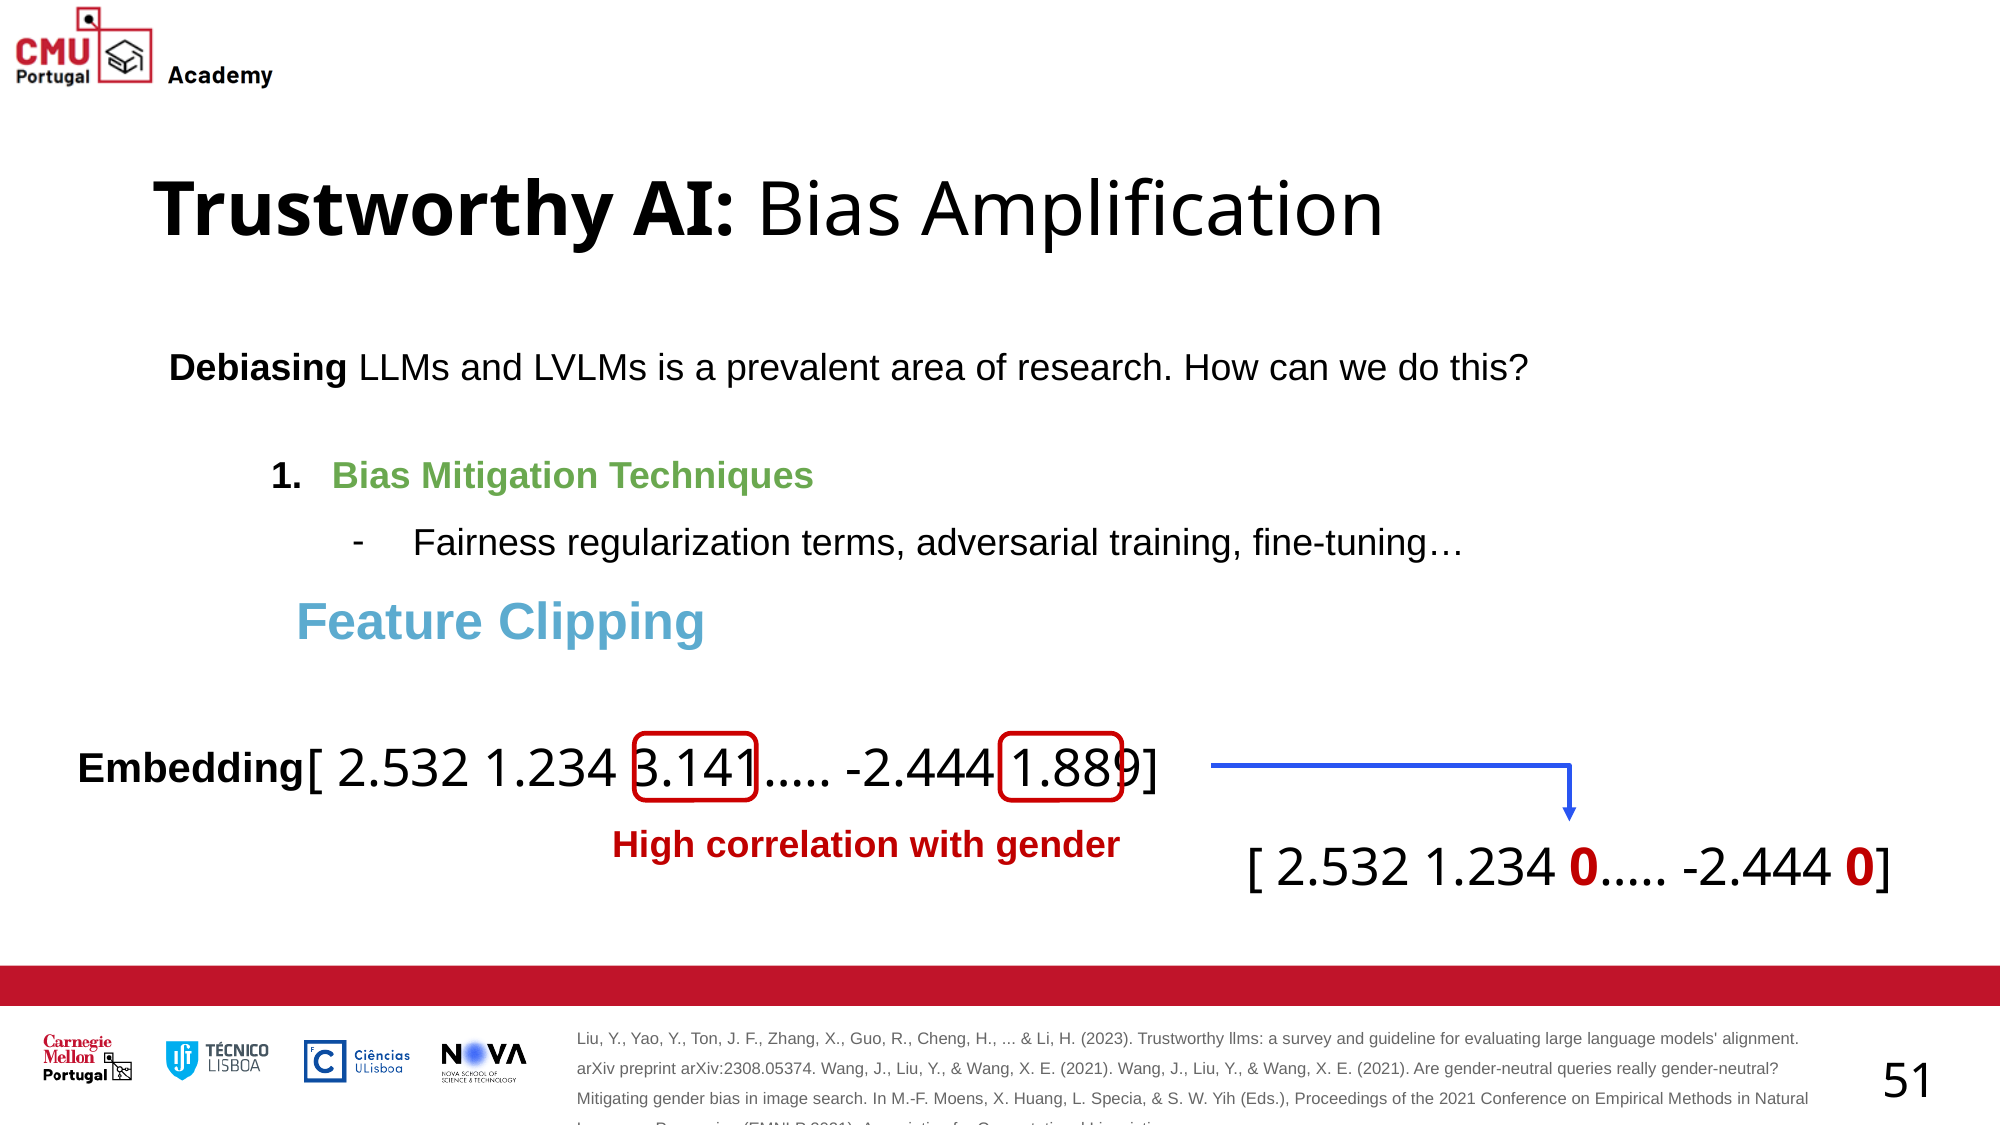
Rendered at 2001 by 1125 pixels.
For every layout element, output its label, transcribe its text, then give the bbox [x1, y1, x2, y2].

text_box [ 2.532 1.234 0….. -2.444 0] [1186, 821, 1953, 908]
text_box High correlation with gender [582, 808, 1151, 876]
text_box [999, 733, 1122, 801]
text_box Debiasing LLMs and LVLMs is a prevalent area of research. How can we do this? [153, 313, 1831, 438]
text_box Liu, Y., Yao, Y., Ton, J. F., Zhang, X., Guo, R., Cheng, H., ... & Li, H. (2023). Trustworthy llms: a survey and guideline for evaluating large language models' alignment. arXiv preprint arXiv:2308.05374. Wang, J., Liu, Y., & Wang, X. E. (2021). Wang, J., Liu, Y., & Wang, X. E. (2021). Are gender-neutral queries really gender-neutral? Mitigating gender bias in image search. In M.-F. Moens, X. Huang, L. Specia, & S. W. Yih (Eds.), Proceedings of the 2021 Conference on Empirical Methods in Natural Language Processing (EMNLP 2021) .Association for Computational Linguistics. [561, 1010, 1831, 1125]
text_box Embedding [14, 729, 368, 802]
title Trustworthy AI: Bias Amplification [137, 145, 1863, 278]
picture [5, 3, 275, 92]
text_box Bias Mitigation Techniques Fairness regularization terms, adversarial training, fine-tuning… [235, 420, 1677, 576]
text_box [ 2.532 1.234 3.141….. -2.444 1.889] [257, 722, 1212, 809]
text_box [634, 733, 757, 801]
text_box Feature Clipping [235, 575, 767, 663]
picture [0, 1011, 561, 1110]
slide_number 51 [1831, 1042, 1953, 1103]
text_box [1211, 765, 1570, 822]
